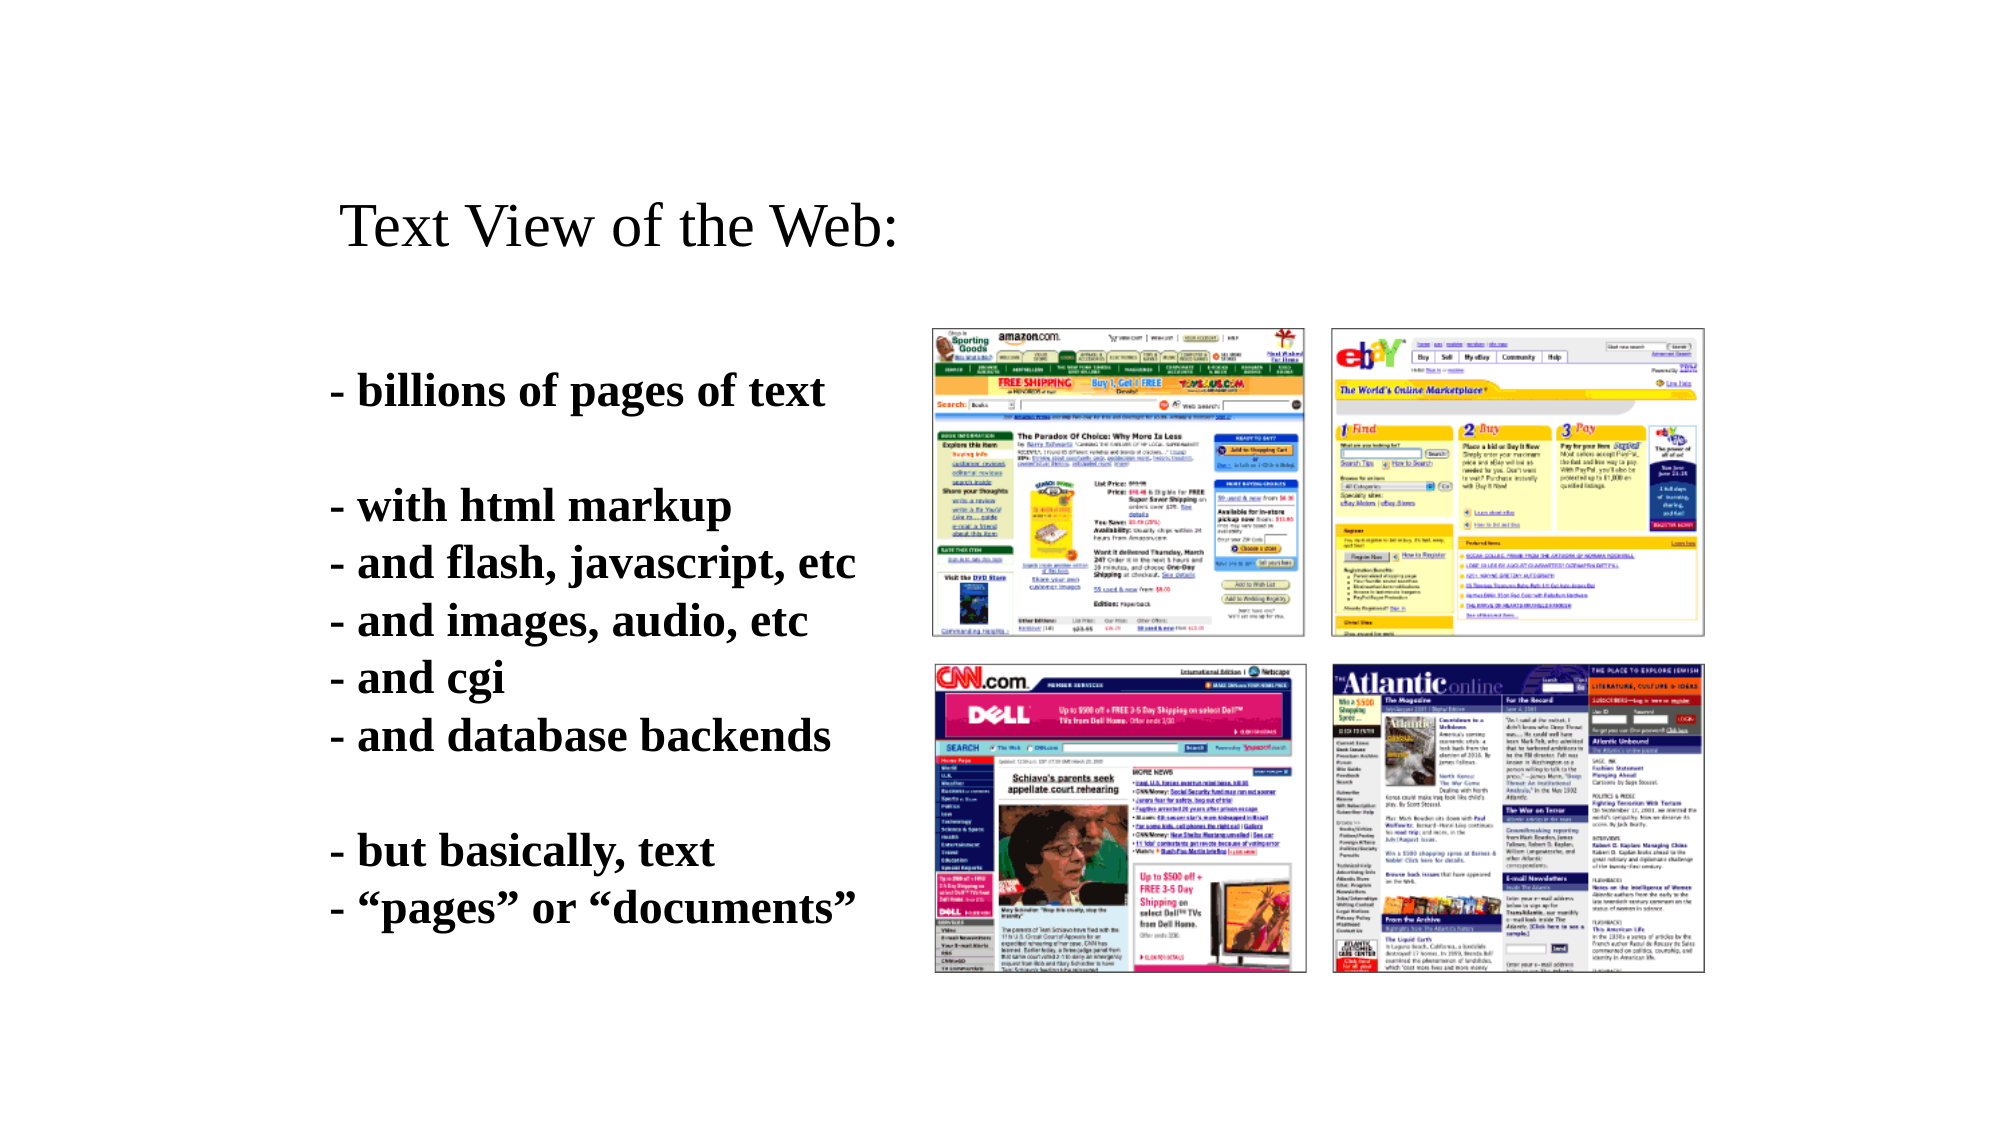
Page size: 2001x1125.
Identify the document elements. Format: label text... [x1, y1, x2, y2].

picture [932, 328, 1705, 973]
text_box Text View of the Web: [325, 176, 916, 266]
text_box - billions of pages of text - with html markup - and flash, javascript, etc - and images, audio, etc - and cgi - and database backends - but basically, text - “pages” or “documents” [303, 351, 873, 941]
